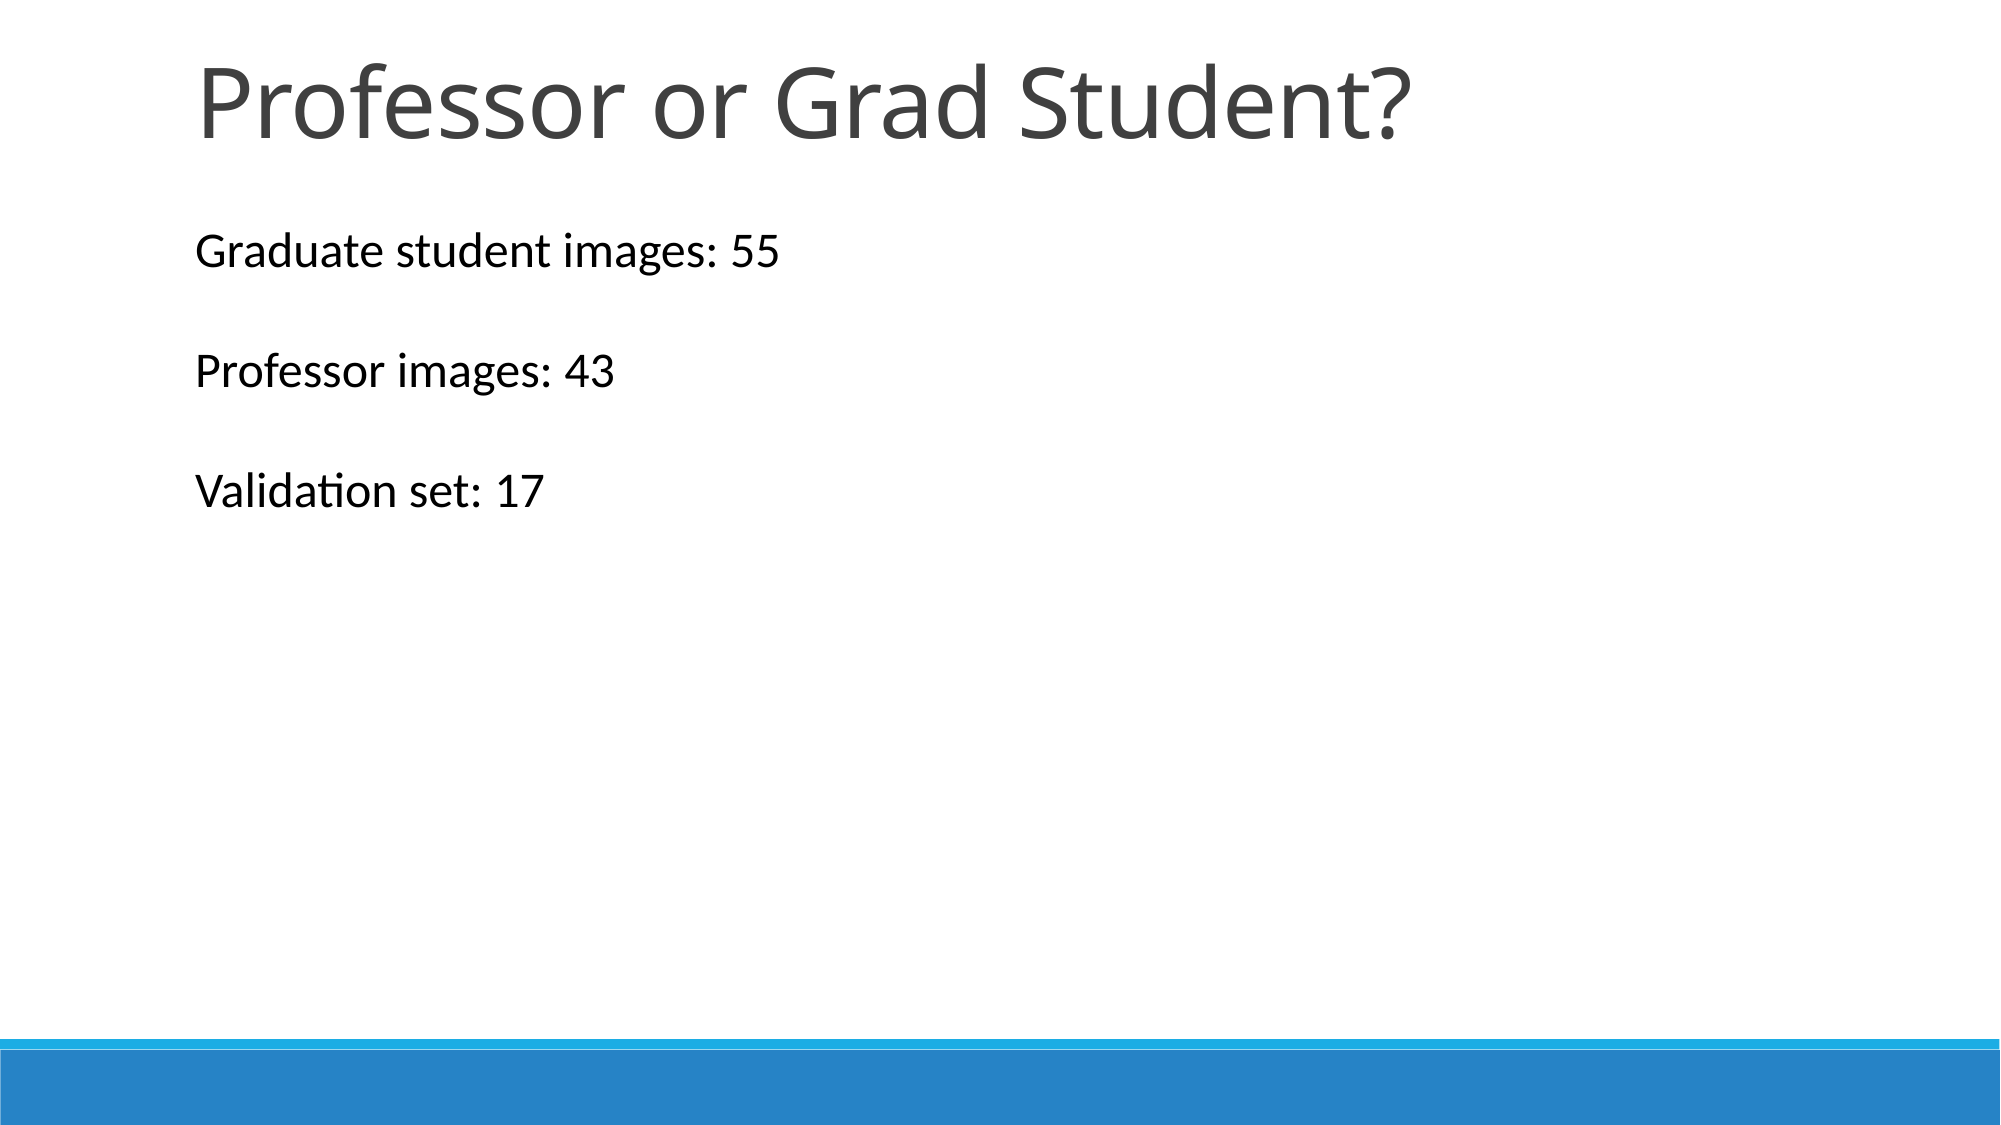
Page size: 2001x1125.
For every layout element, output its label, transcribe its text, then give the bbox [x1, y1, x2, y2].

text_box Graduate student images: 55 Professor images: 43 Validation set: 17 [180, 210, 1853, 646]
title Professor or Grad Student? [180, 51, 1831, 167]
